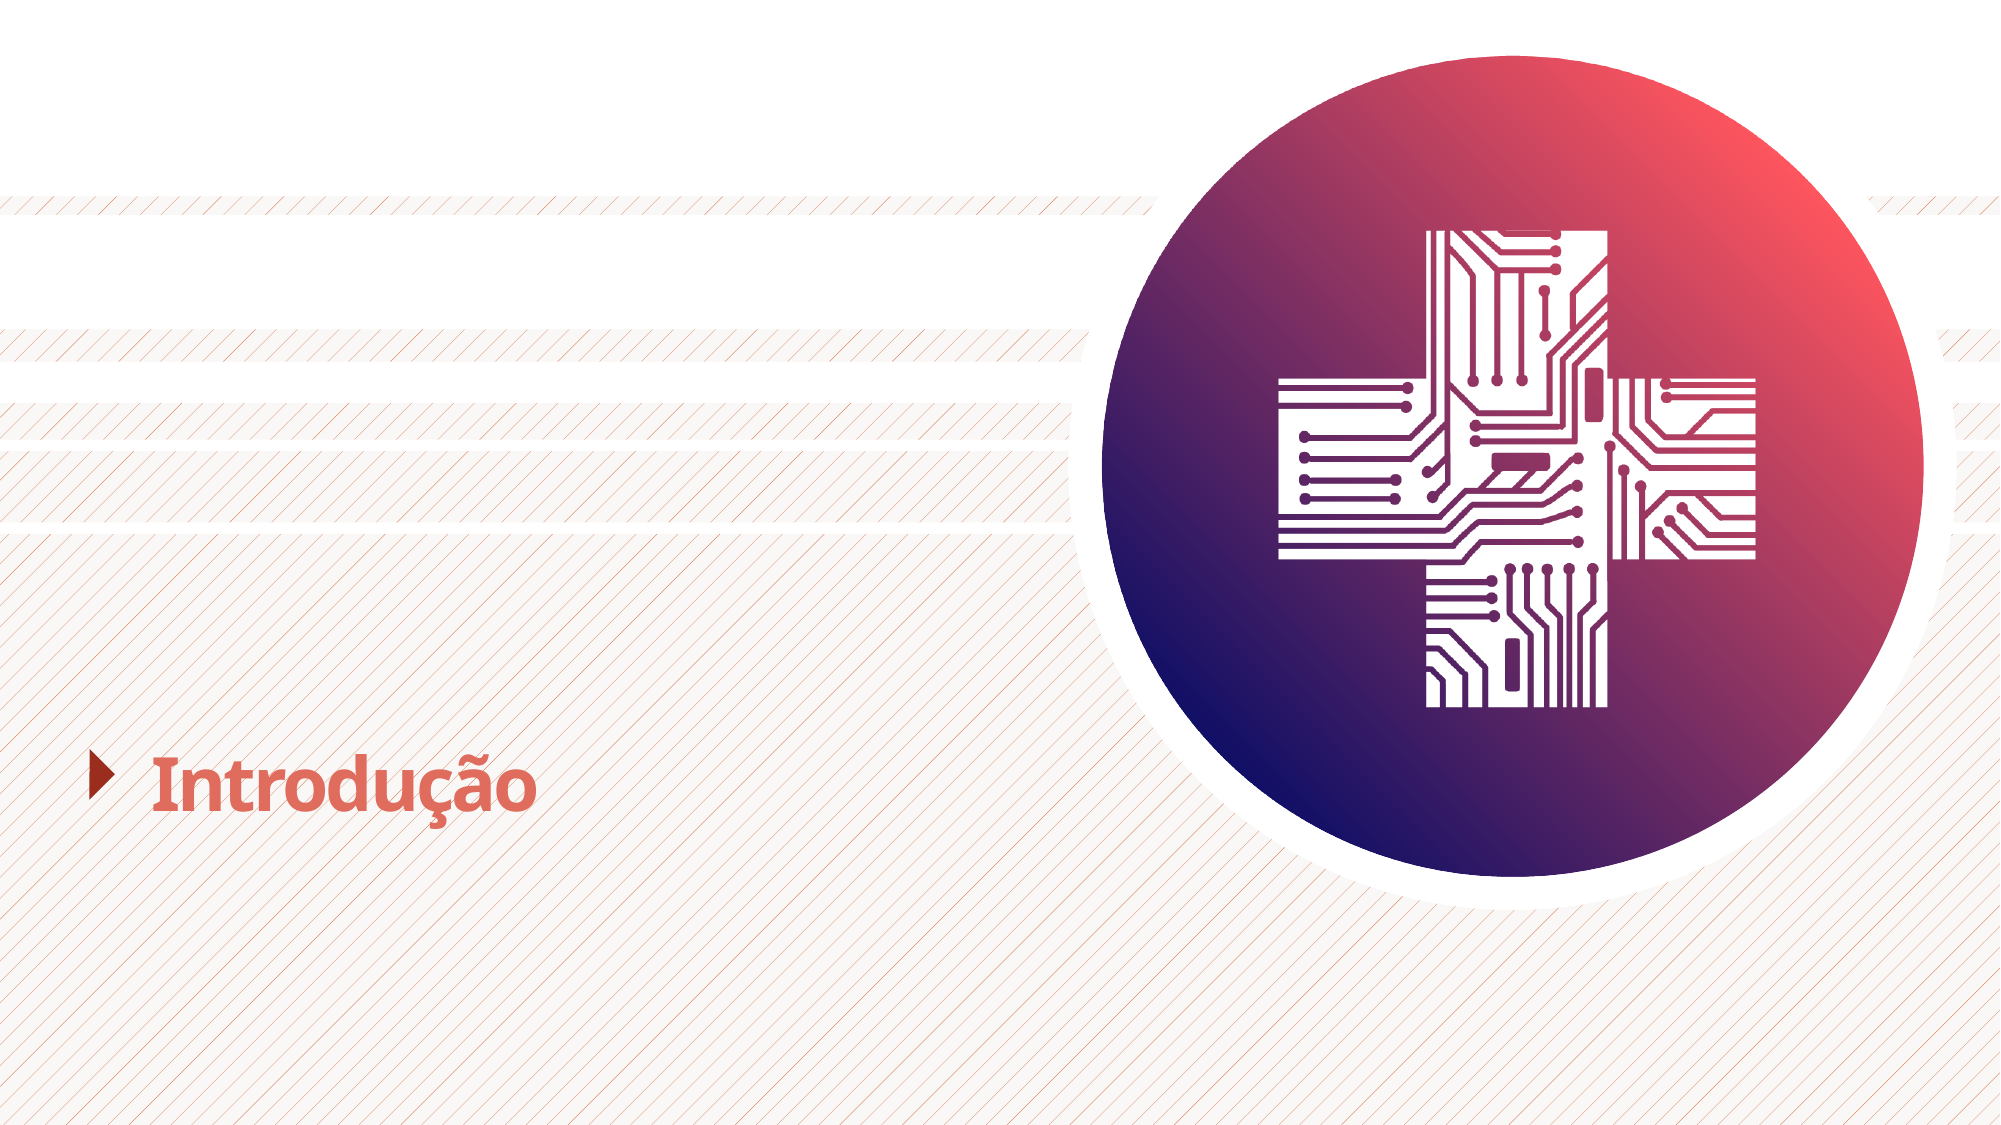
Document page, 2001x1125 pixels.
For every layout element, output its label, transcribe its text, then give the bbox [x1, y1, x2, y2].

picture [1101, 55, 1924, 878]
title Introdução [136, 555, 1069, 835]
